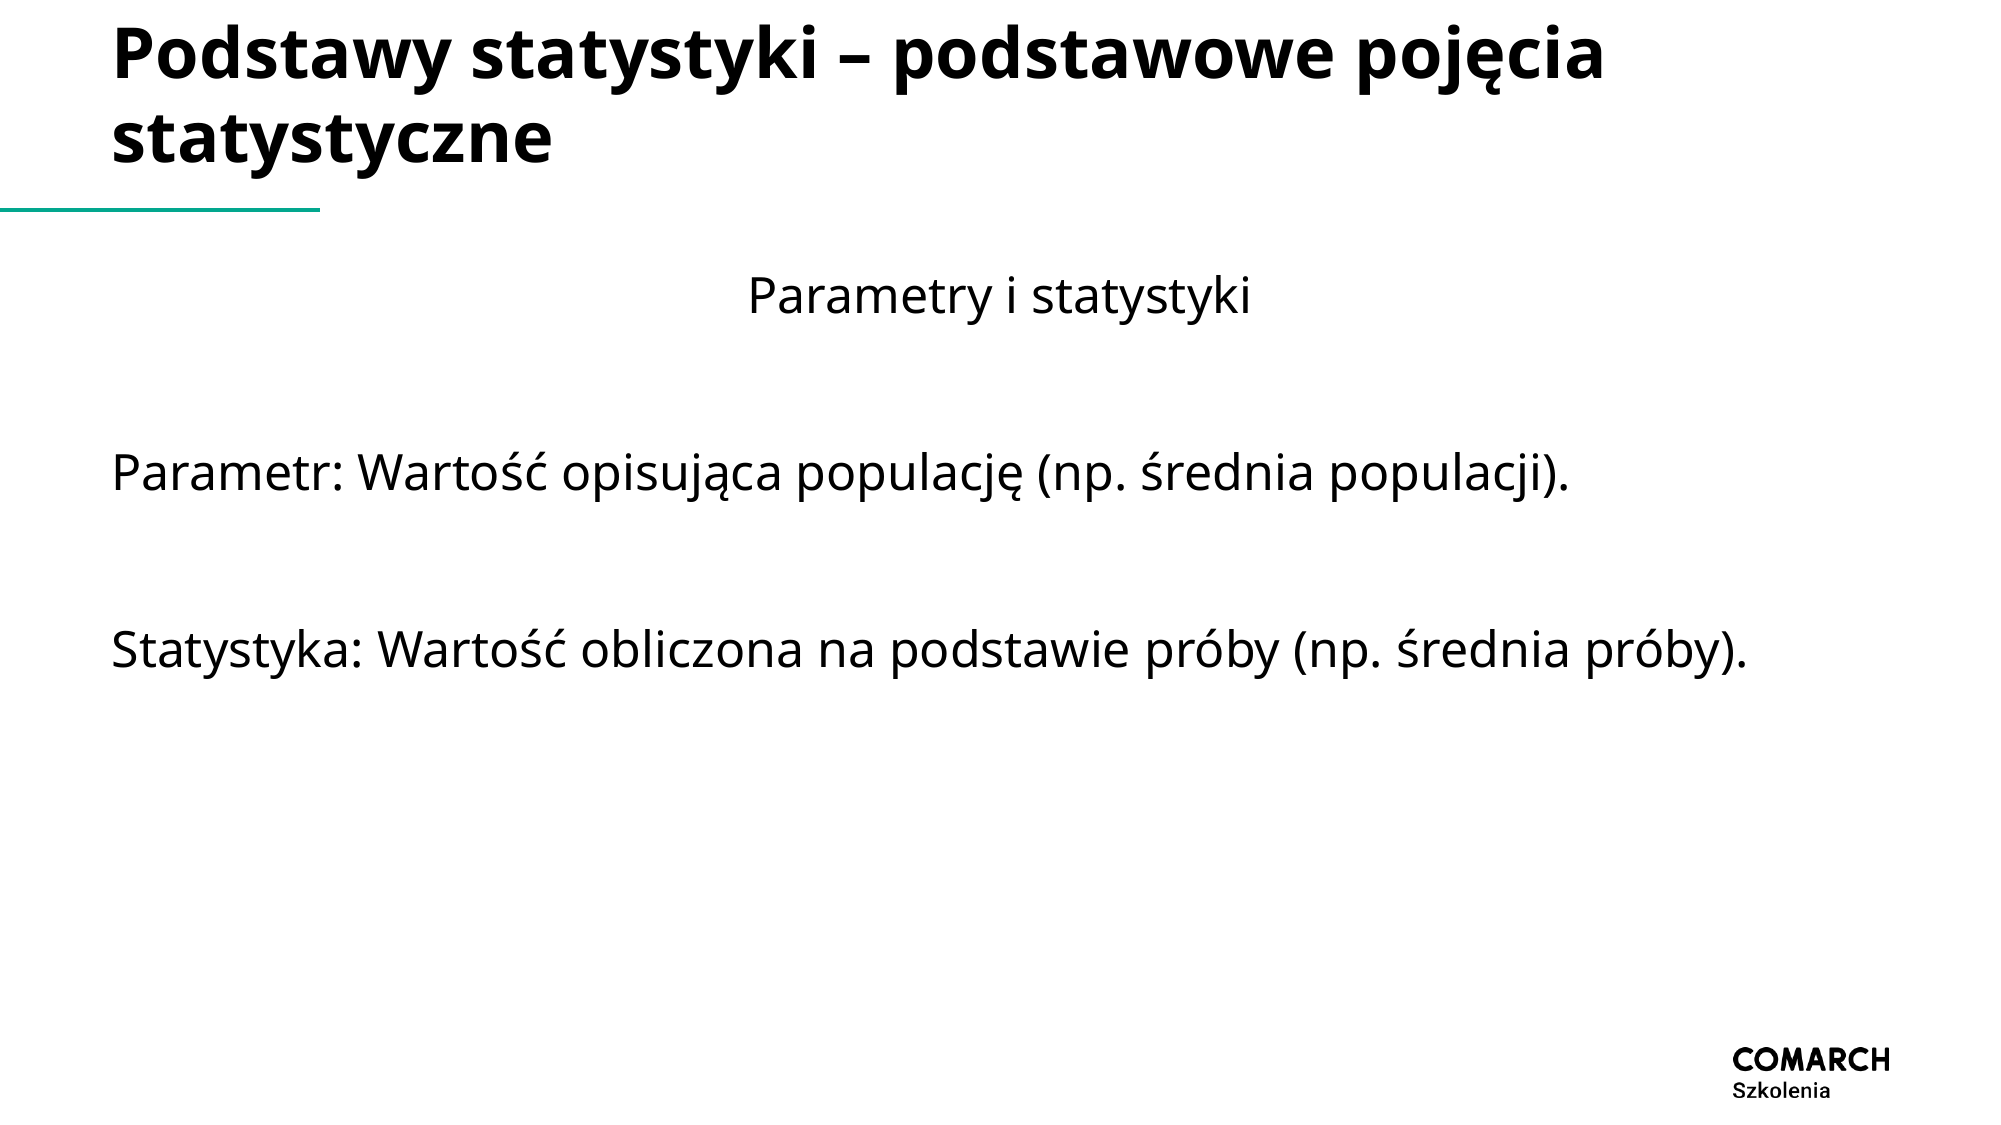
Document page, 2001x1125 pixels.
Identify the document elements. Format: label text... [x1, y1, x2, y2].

title Podstawy statystyki – podstawowe pojęcia statystyczne [111, 0, 1889, 185]
list Parametry i statystyki Parametr: Wartość opisująca populację (np. średnia populacji). Statystyka: Wartość obliczona na podstawie próby (np. średnia próby). [111, 243, 1889, 1000]
picture [1733, 1047, 1889, 1098]
